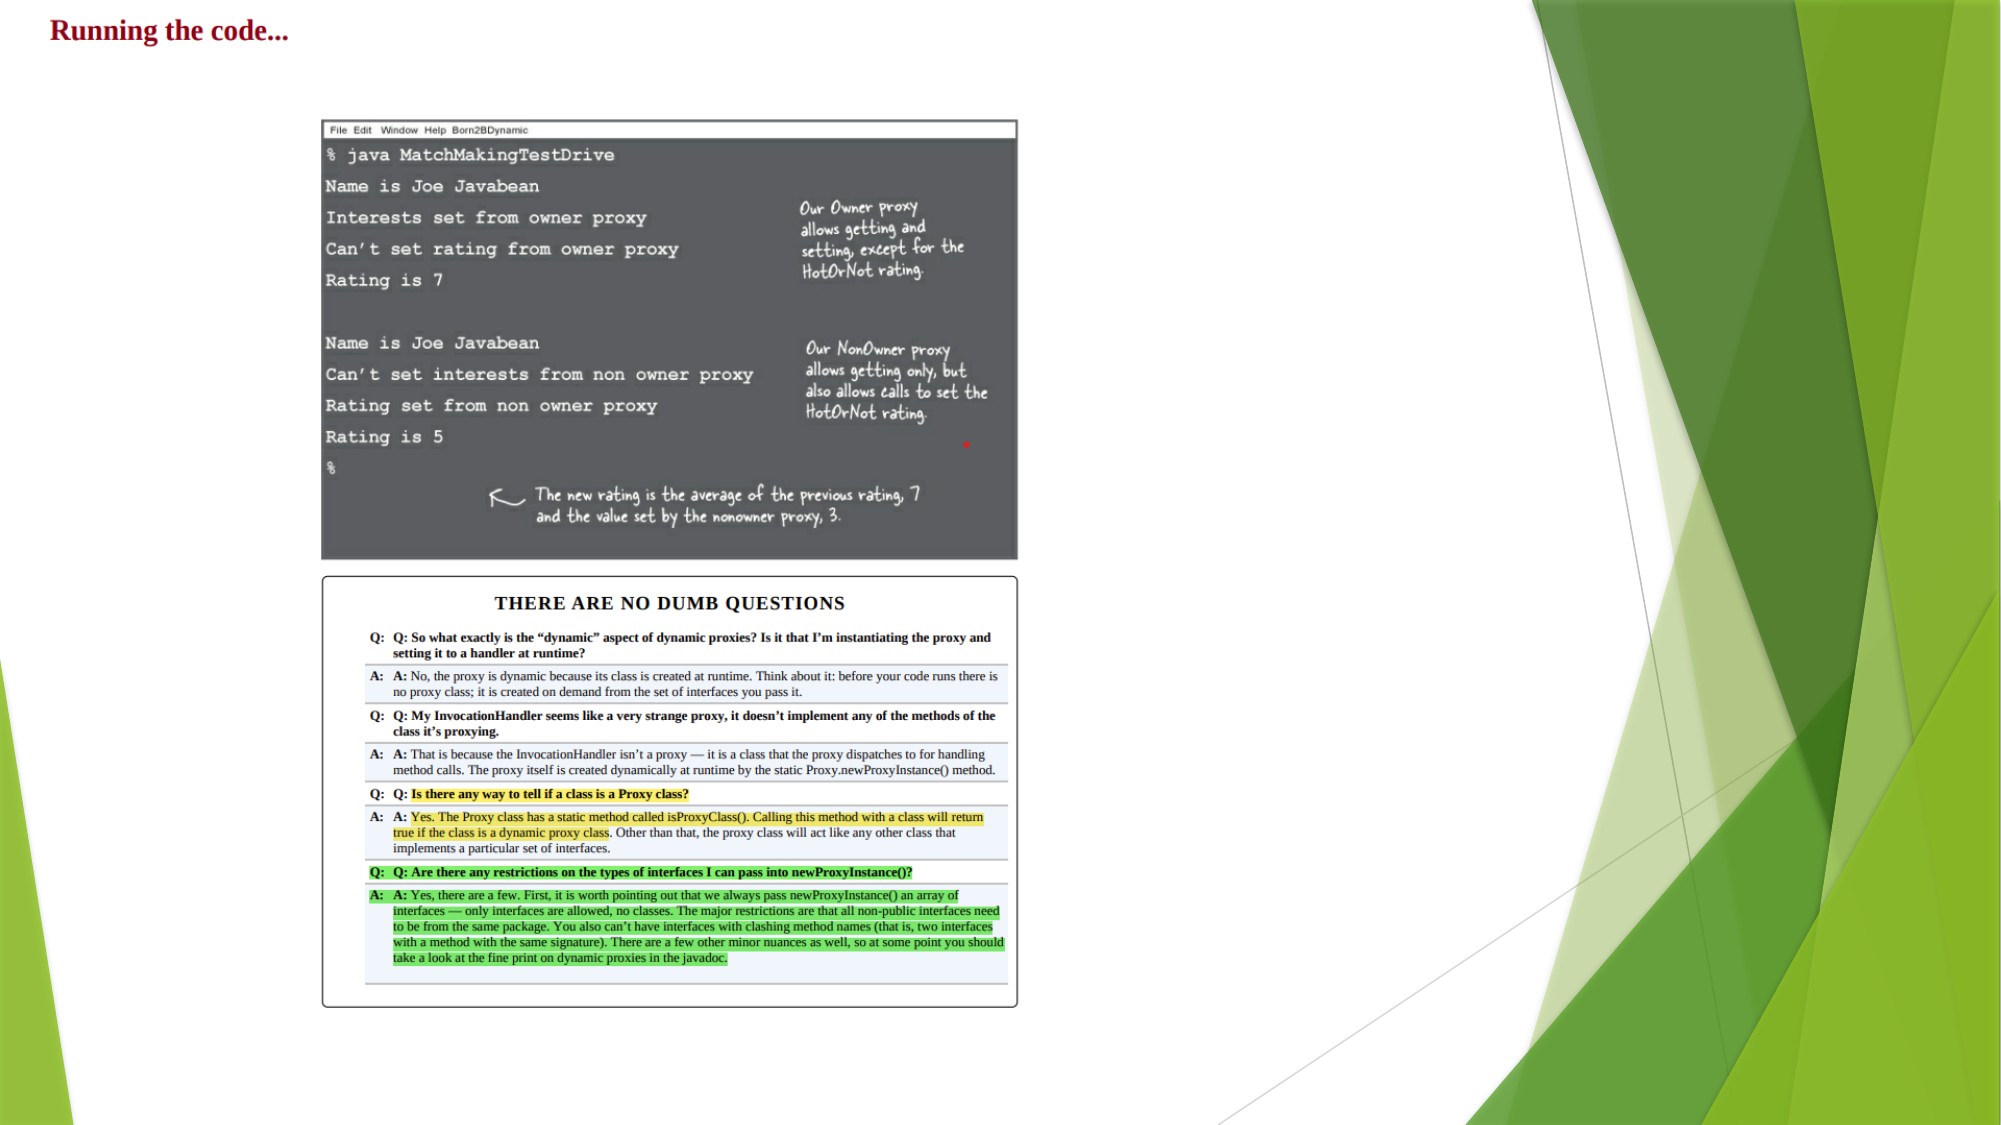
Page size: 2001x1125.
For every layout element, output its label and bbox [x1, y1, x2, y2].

picture [314, 111, 1030, 1014]
picture [44, 13, 293, 55]
